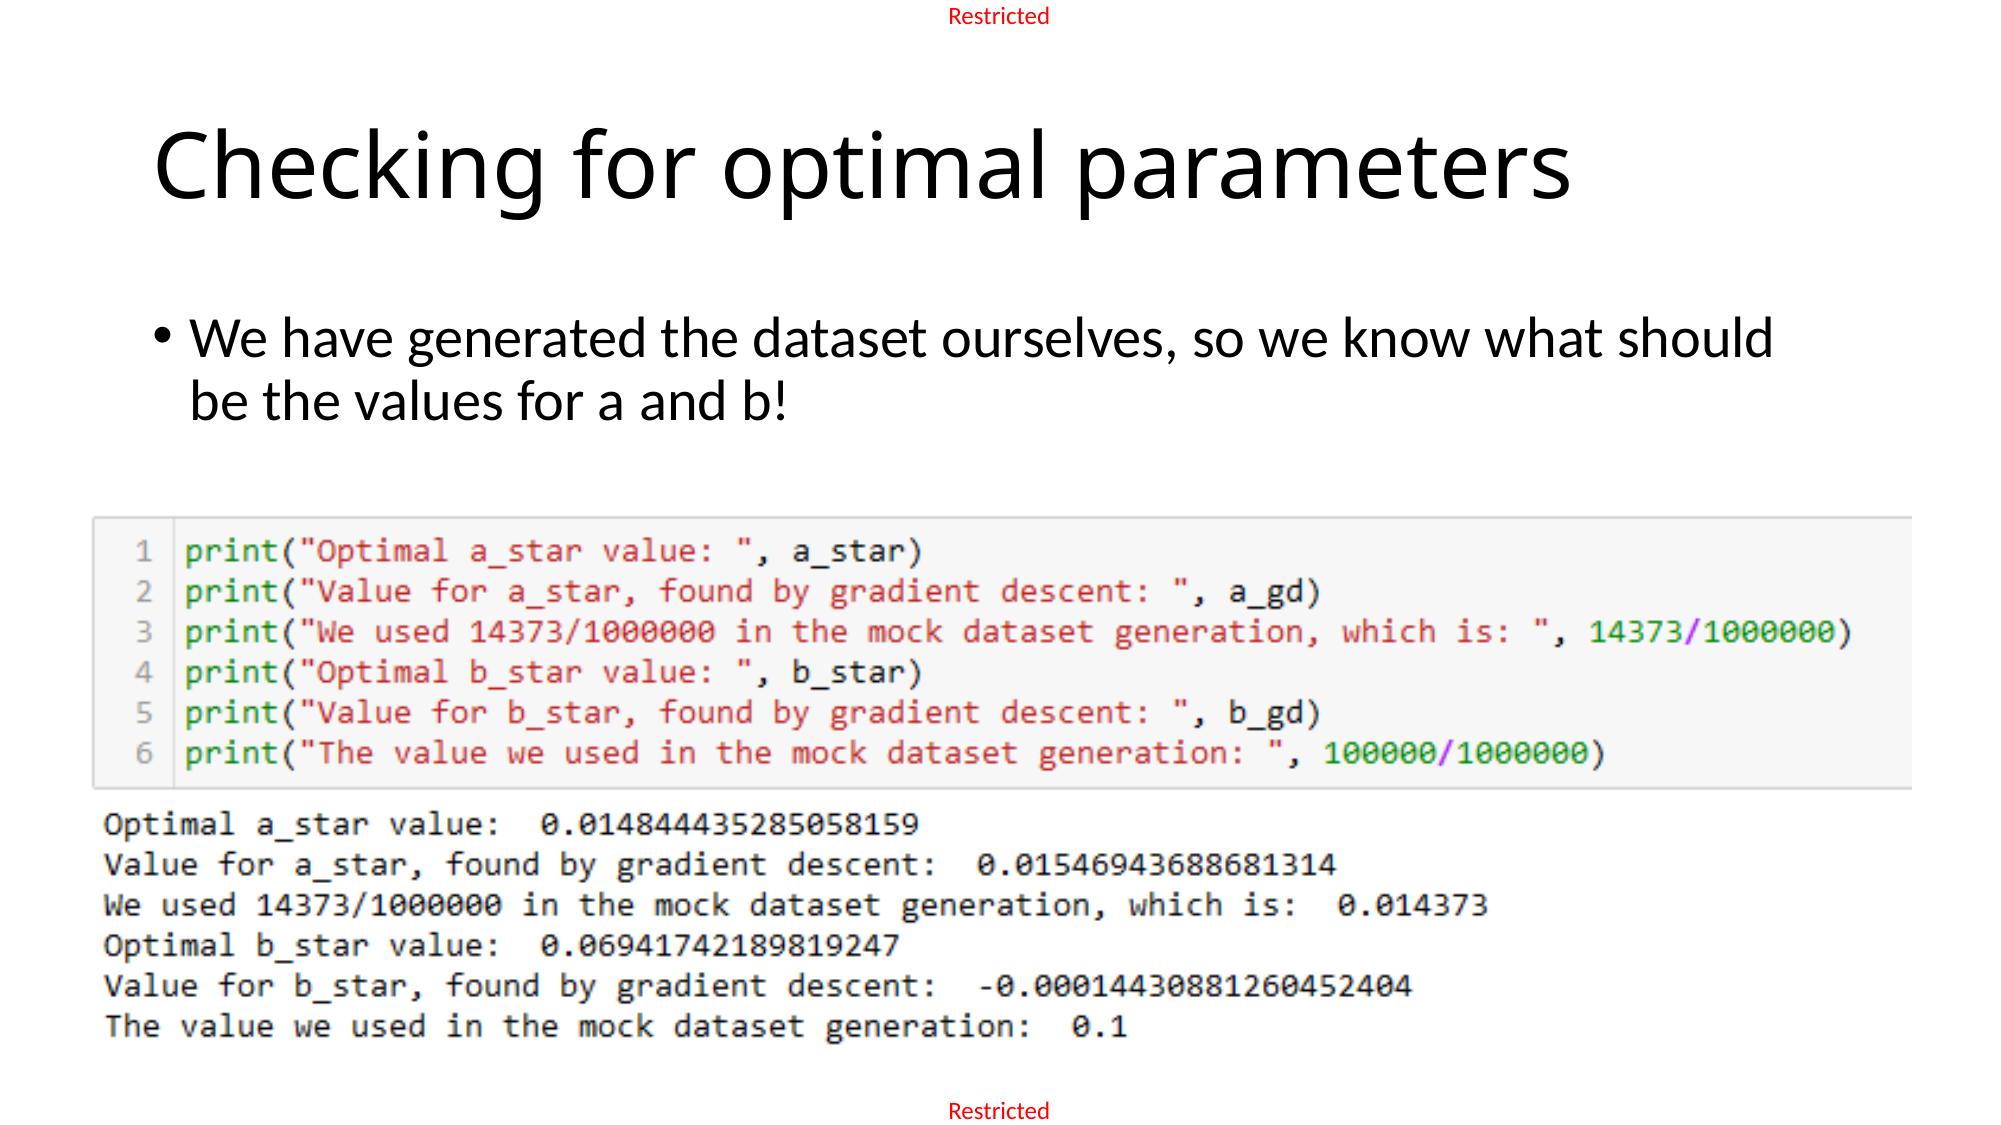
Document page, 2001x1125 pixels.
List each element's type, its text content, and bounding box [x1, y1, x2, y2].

title Checking for optimal parameters [137, 59, 1863, 278]
list We have generated the dataset ourselves, so we know what should be the values for a and b! [137, 299, 1863, 486]
picture [88, 486, 1912, 1066]
